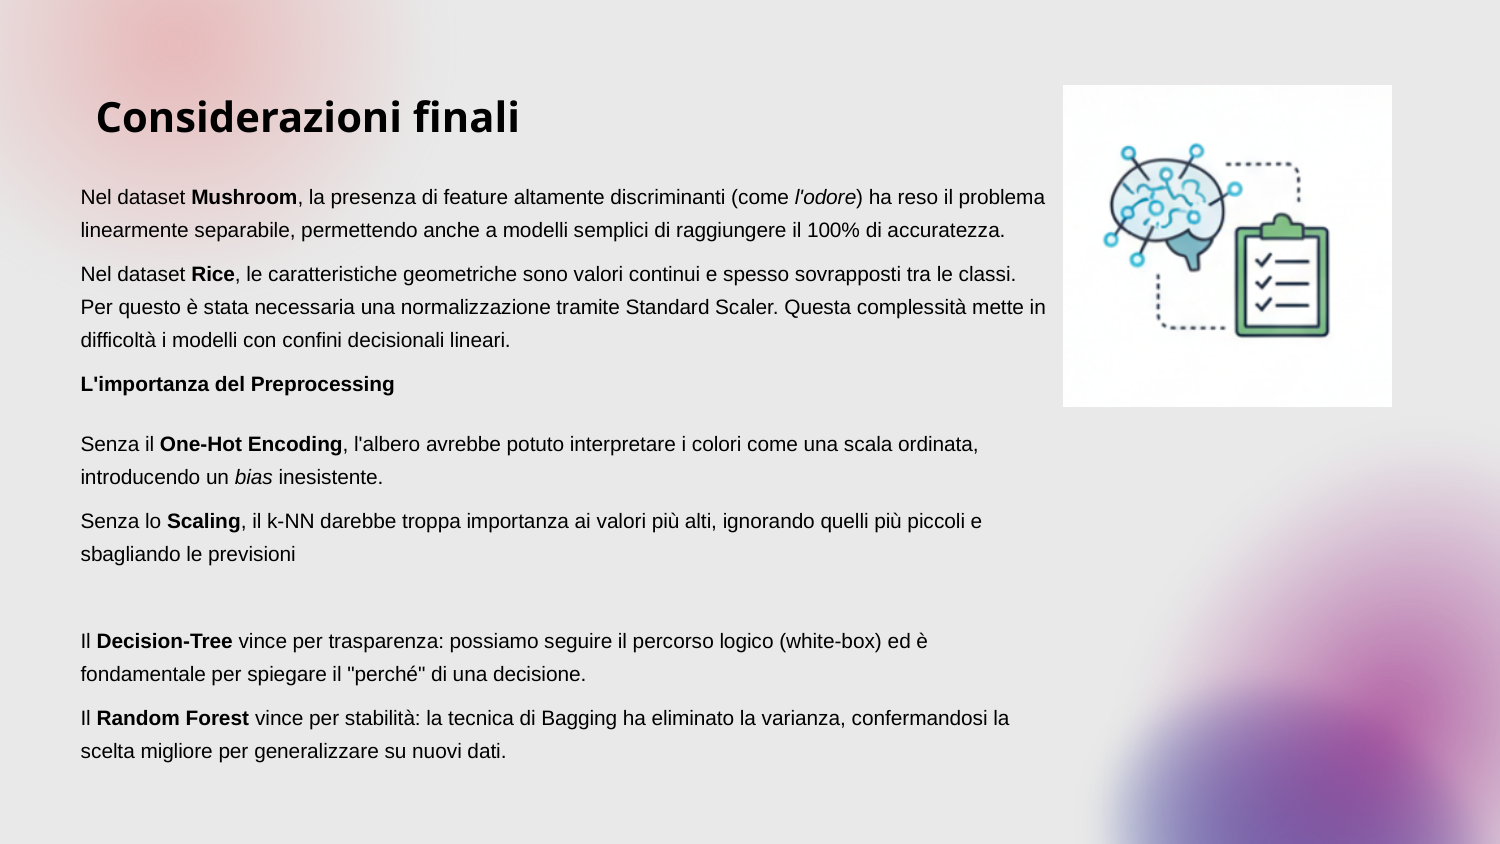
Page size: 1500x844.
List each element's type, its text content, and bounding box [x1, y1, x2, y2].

title Considerazioni finali [80, 73, 551, 156]
text_box Nel dataset Mushroom, la presenza di feature altamente discriminanti (come l'odore) ha reso il problema linearmente separabile, permettendo anche a modelli semplici di raggiungere il 100% di accuratezza. Nel dataset Rice, le caratteristiche geometriche sono valori continui e spesso sovrapposti tra le classi. Per questo è stata necessaria una normalizzazione tramite Standard Scaler. Questa complessità mette in difficoltà i modelli con confini decisionali lineari. L'importanza del Preprocessing Senza il One-Hot Encoding, l'albero avrebbe potuto interpretare i colori come una scala ordinata, introducendo un bias inesistente. Senza lo Scaling, il k-NN darebbe troppa importanza ai valori più alti, ignorando quelli più piccoli e sbagliando le previsioni Il Decision-Tree vince per trasparenza: possiamo seguire il percorso logico (white-box) ed è fondamentale per spiegare il "perché" di una decisione. Il Random Forest vince per stabilità: la tecnica di Bagging ha eliminato la varianza, confermandosi la scelta migliore per generalizzare su nuovi dati. [65, 168, 1064, 770]
picture [1062, 85, 1392, 407]
picture [0, 0, 507, 326]
